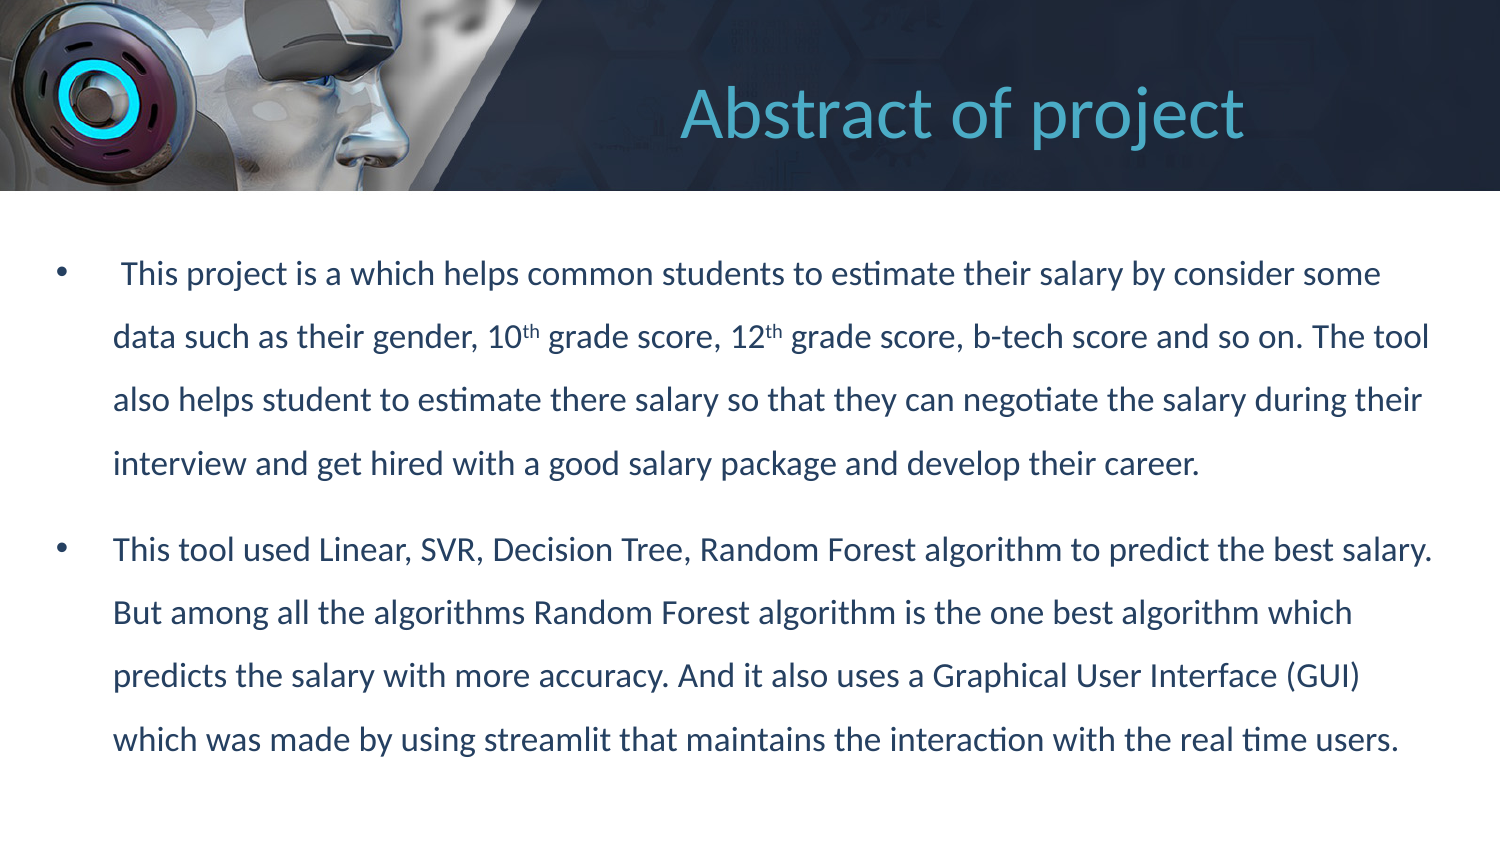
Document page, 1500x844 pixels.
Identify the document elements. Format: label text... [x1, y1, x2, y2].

title Abstract of project [449, 46, 1477, 172]
picture [0, 0, 1500, 844]
list This project is a which helps common students to estimate their salary by consider some data such as their gender, 10th grade score, 12th grade score, b-tech score and so on. The tool also helps student to estimate there salary so that they can negotiate the salary during their interview and get hired with a good salary package and develop their career. This tool used Linear, SVR, Decision Tree, Random Forest algorithm to predict the best salary. But among all the algorithms Random Forest algorithm is the one best algorithm which predicts the salary with more accuracy. And it also uses a Graphical User Interface (GUI) which was made by using streamlit that maintains the interaction with the real time users. [40, 221, 1469, 773]
